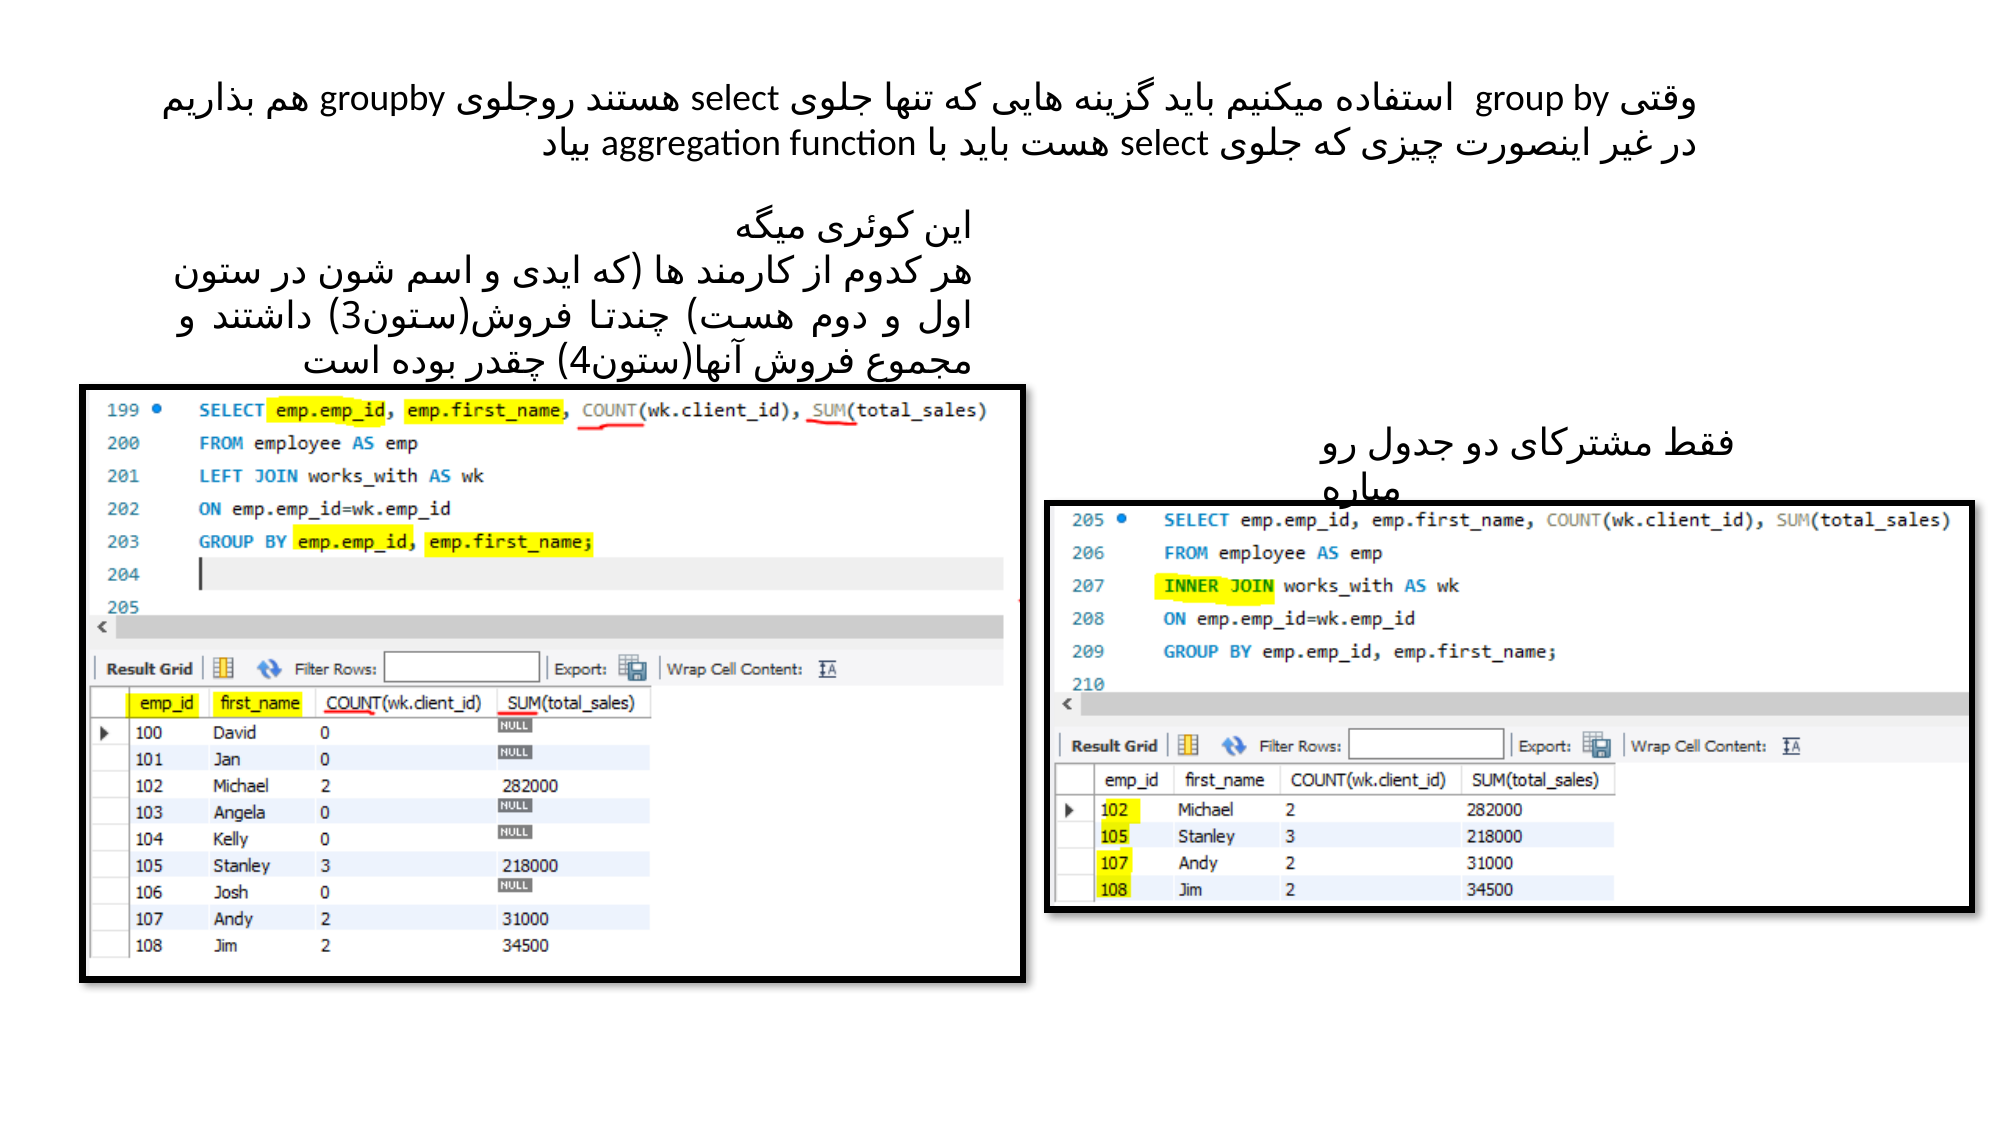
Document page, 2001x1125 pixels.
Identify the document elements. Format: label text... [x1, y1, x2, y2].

text_box وقتی group by استفاده میکنیم باید گزینه هایی که تنها جلوی select هستند روجلوی groupby هم بذاریم در غیر اینصورت چیزی که جلوی select هست باید با aggregation function بیاد [119, 65, 1713, 171]
picture [1050, 506, 1969, 907]
text_box فقط مشترکای دو جدول رو میاره [1306, 410, 1815, 506]
text_box این کوئری میگه هر کدوم از کارمند ها (که ایدی و اسم شون در ستون اول و دوم هست) چندتا فروش(ستون3) داشتند و مجموع فروش آنها(ستون4) چقدر بوده است [157, 193, 988, 389]
picture [85, 390, 1020, 977]
